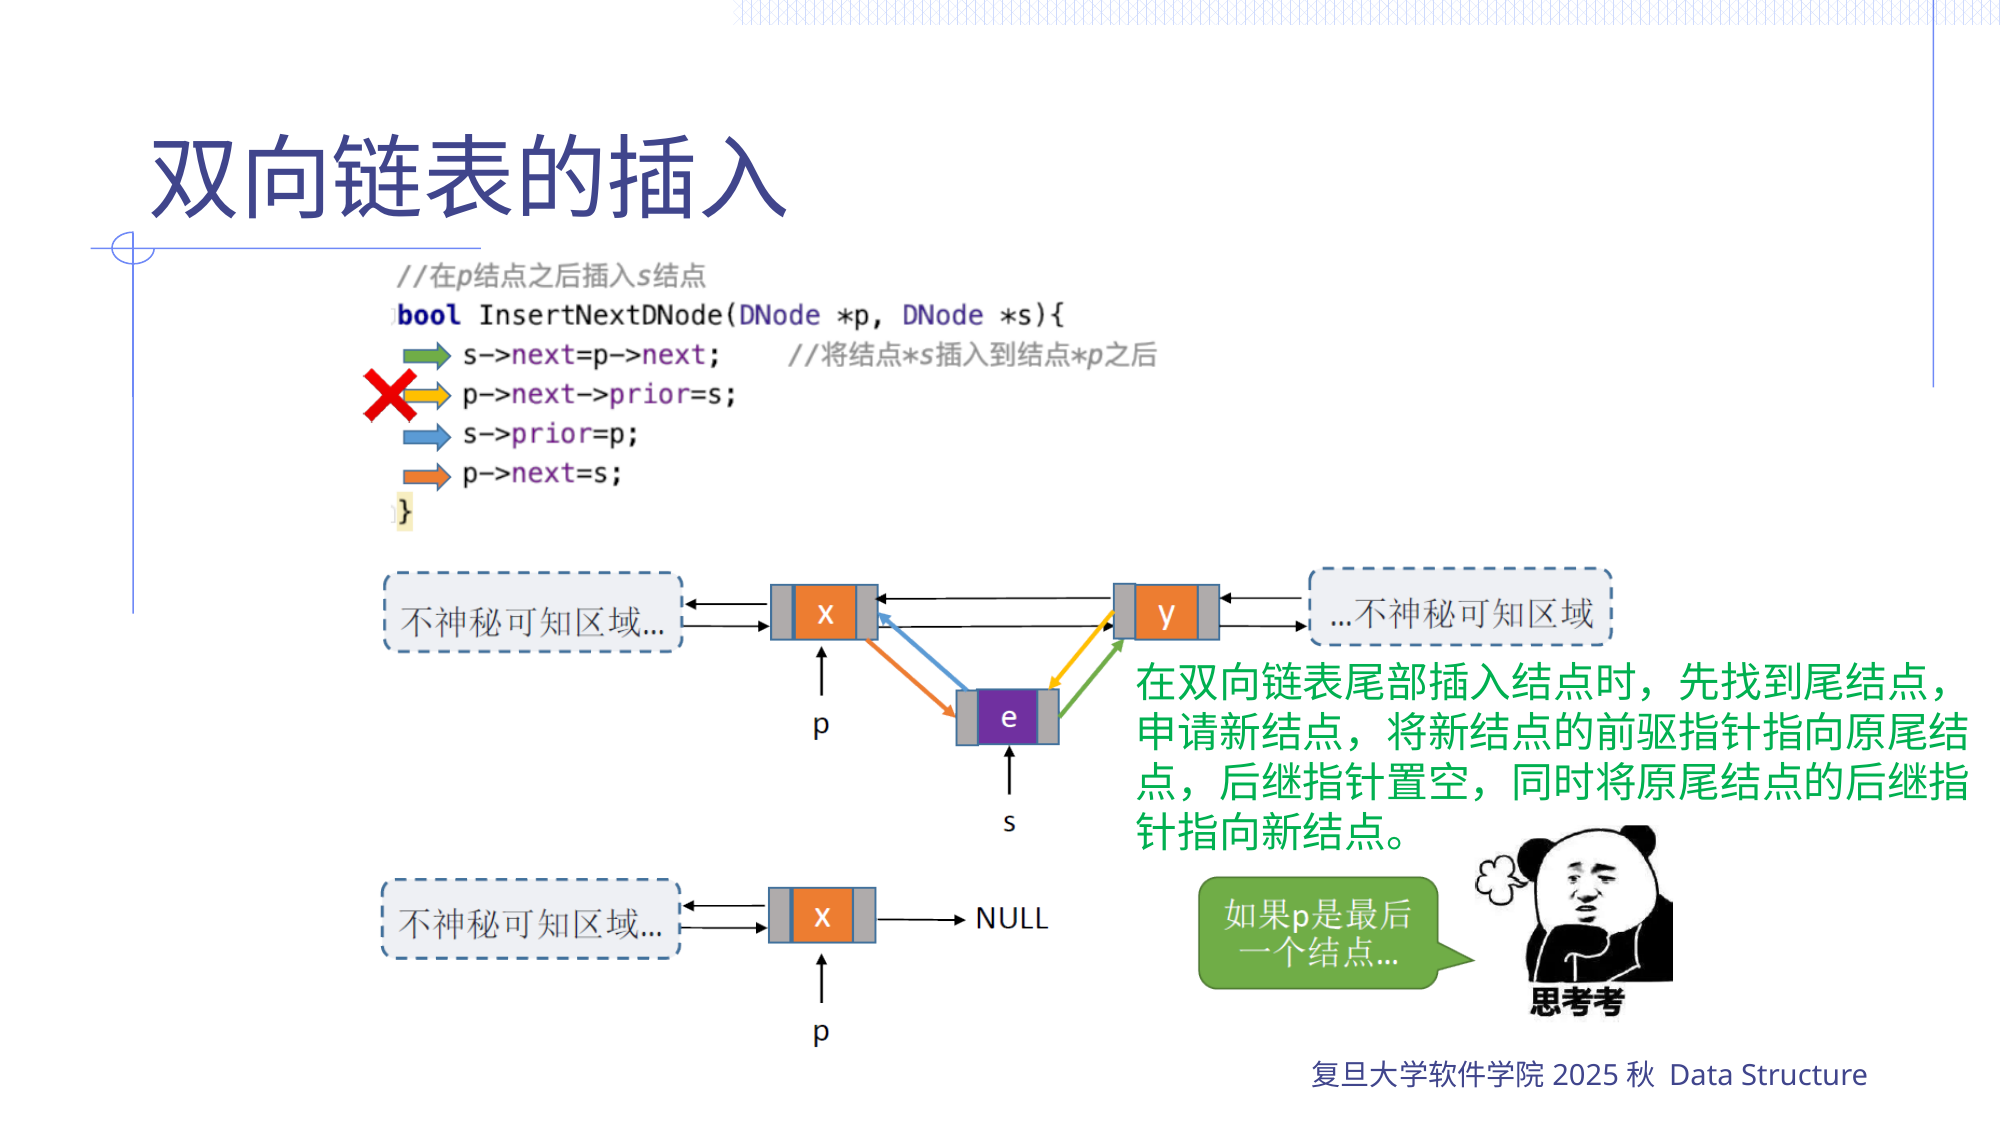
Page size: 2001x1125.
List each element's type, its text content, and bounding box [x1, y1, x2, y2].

text_box 在双向链表尾部插入结点时，先找到尾结点，申请新结点，将新结点的前驱指针指向原尾结点，后继指针置空，同时将原尾结点的后继指针指向新结点。 [1759, 648, 2000, 864]
title 双向链表的插入 [133, 50, 1834, 238]
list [312, 243, 1755, 1057]
